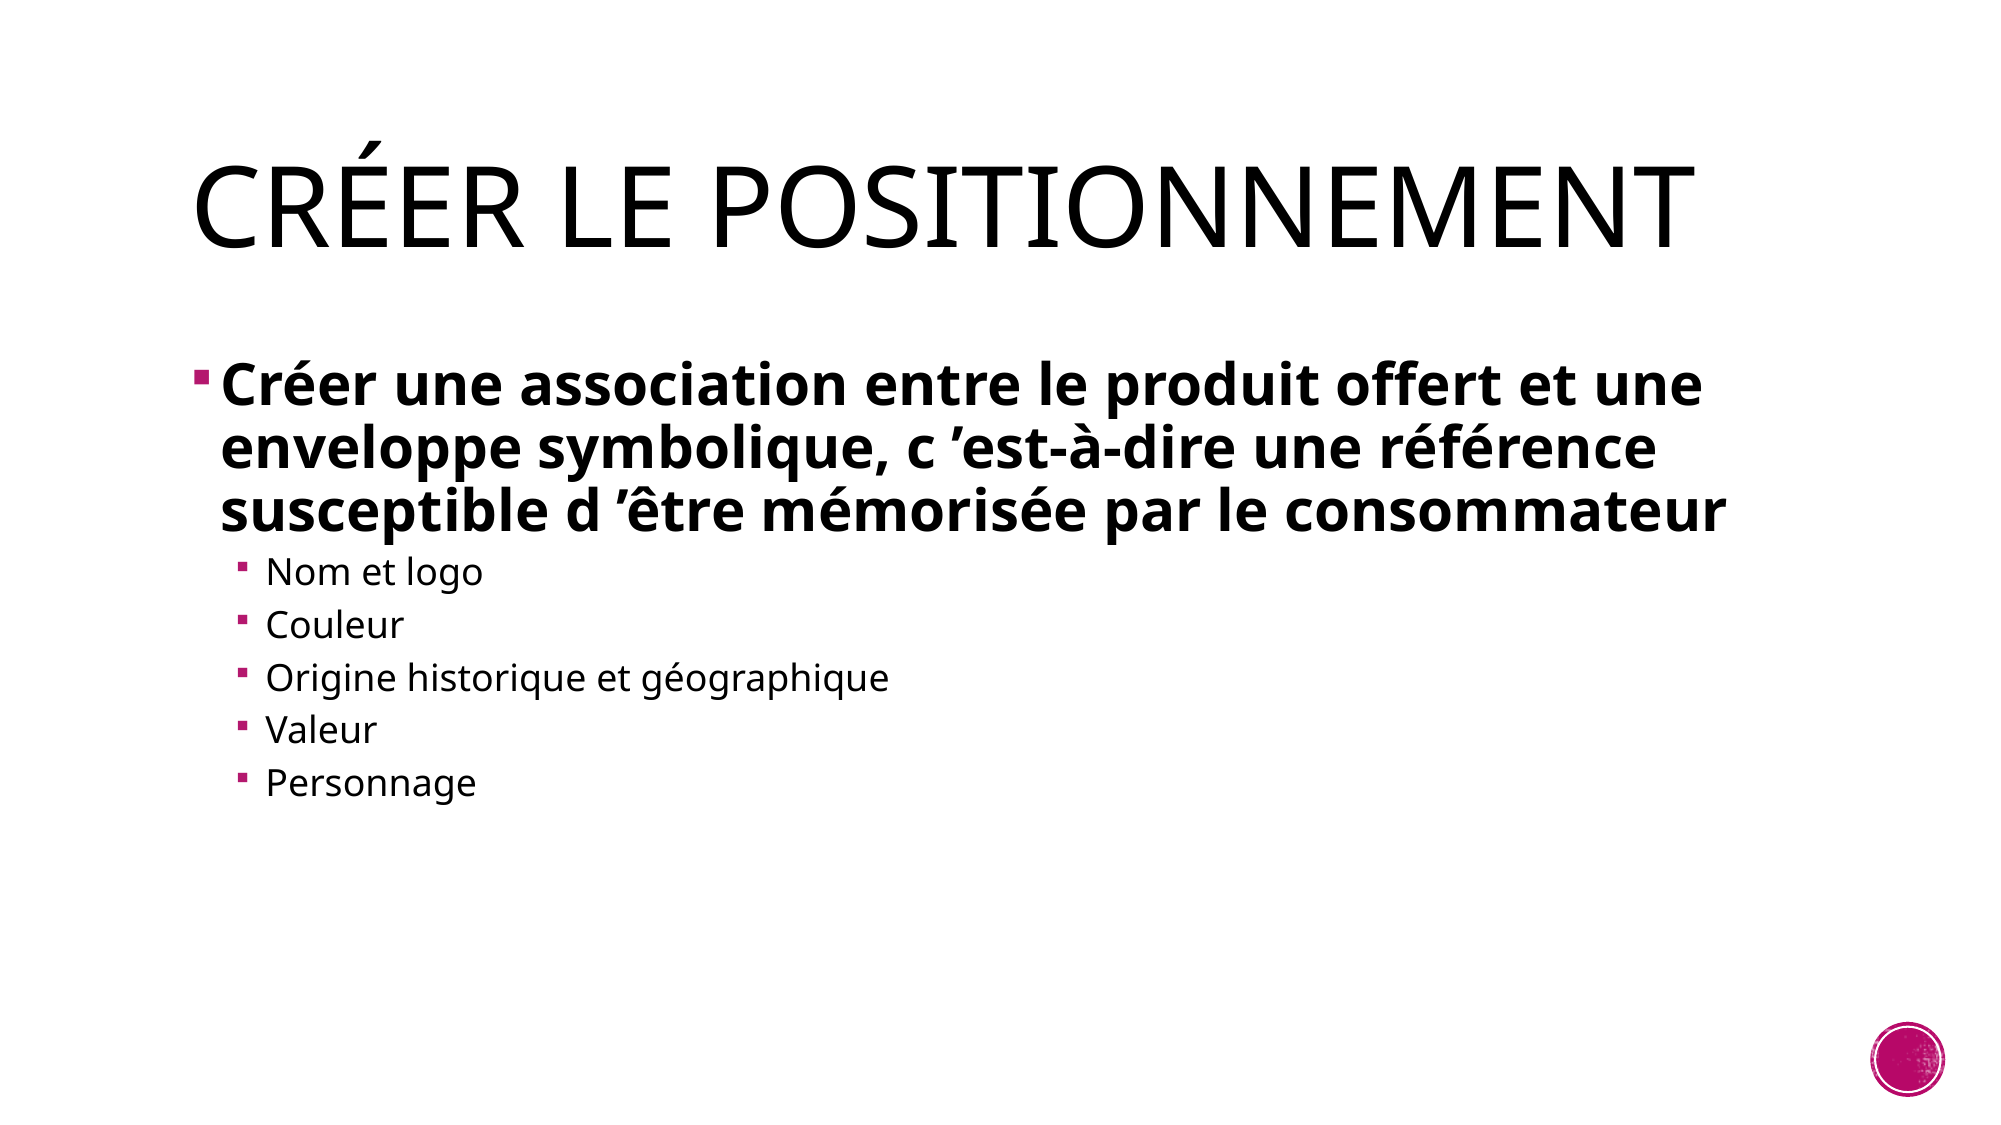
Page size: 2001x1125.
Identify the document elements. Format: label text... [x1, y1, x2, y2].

title Créer le positionnement [175, 79, 1826, 344]
list Créer une association entre le produit offert et une enveloppe symbolique, c ’est-à-dire une référence susceptible d ’être mémorisée par le consommateur Nom et logo Couleur Origine historique et géographique Valeur Personnage [175, 348, 1826, 1013]
